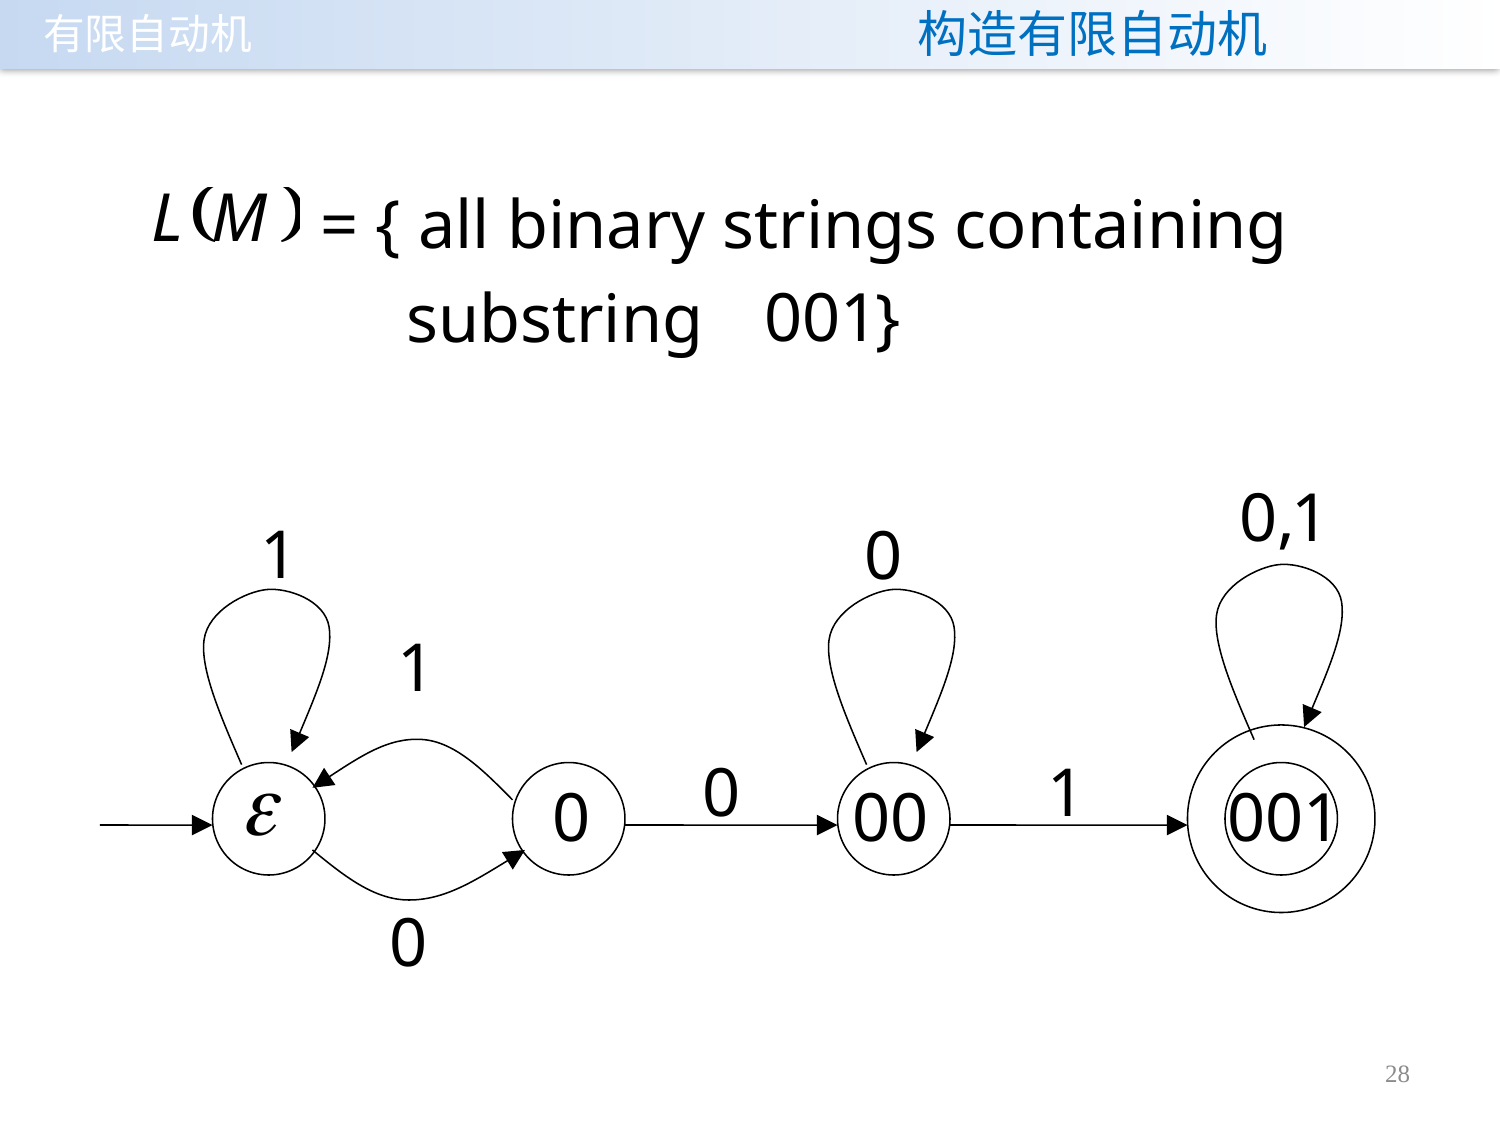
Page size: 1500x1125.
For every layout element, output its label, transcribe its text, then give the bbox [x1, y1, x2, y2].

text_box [399, 637, 430, 696]
text_box [203, 590, 330, 760]
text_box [624, 762, 838, 826]
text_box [262, 524, 292, 584]
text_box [762, 287, 878, 349]
text_box [828, 590, 955, 760]
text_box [862, 524, 909, 586]
text_box = { all binary strings containing substring } [305, 174, 1304, 363]
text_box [837, 762, 951, 876]
text_box [99, 814, 207, 836]
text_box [312, 849, 526, 974]
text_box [212, 762, 626, 876]
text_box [949, 762, 1188, 826]
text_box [1187, 724, 1376, 913]
title 构造有限自动机 [702, 0, 1483, 67]
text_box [149, 187, 301, 261]
text_box [1215, 568, 1343, 723]
slide_number 28 [1074, 1042, 1425, 1103]
text_box [355, 739, 470, 760]
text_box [1237, 487, 1324, 559]
